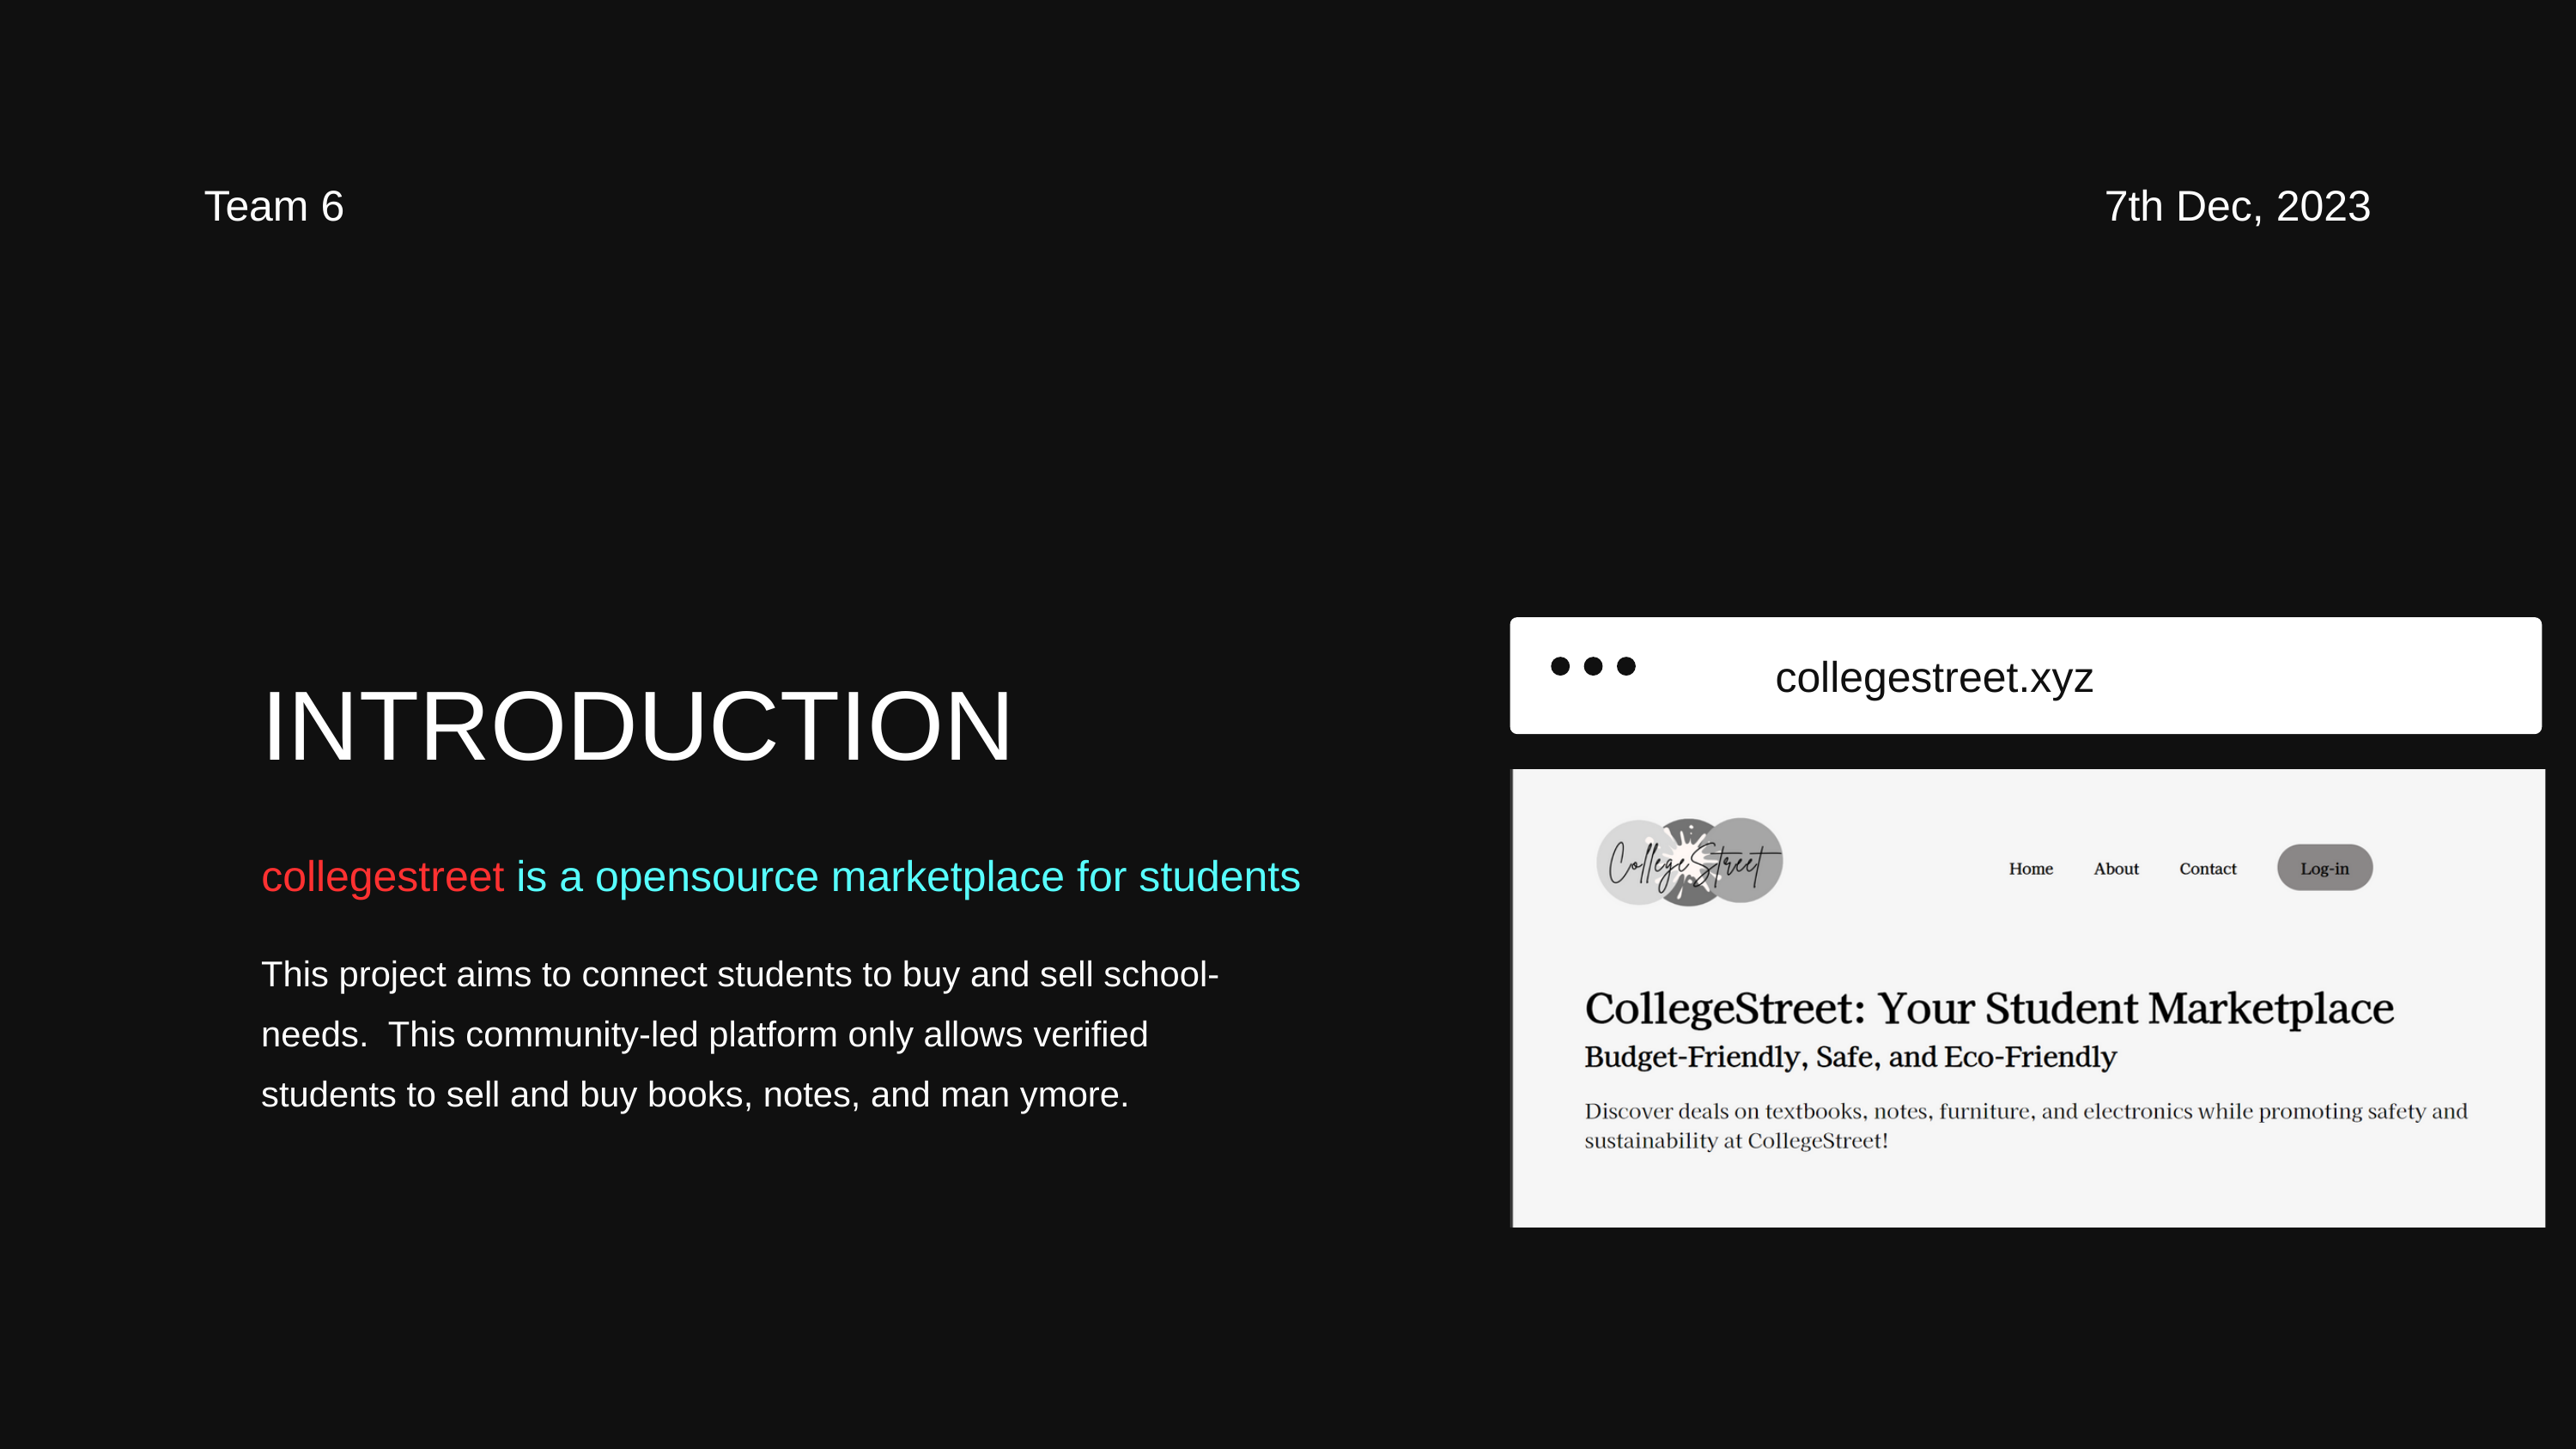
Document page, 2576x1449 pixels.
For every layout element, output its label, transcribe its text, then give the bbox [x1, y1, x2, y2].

text_box INTRODUCTION [261, 650, 1442, 780]
text_box This project aims to connect students to buy and sell school-needs. This community-led platform only allows verified students to sell and buy books, notes, and man ymore. [261, 934, 1266, 1115]
text_box collegestreet is a opensource marketplace for students [261, 828, 1476, 900]
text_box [1510, 616, 2543, 735]
text_box 7th Dec, 2023 [1817, 168, 2372, 230]
text_box [1510, 769, 2546, 1228]
text_box Team 6 [204, 168, 758, 230]
